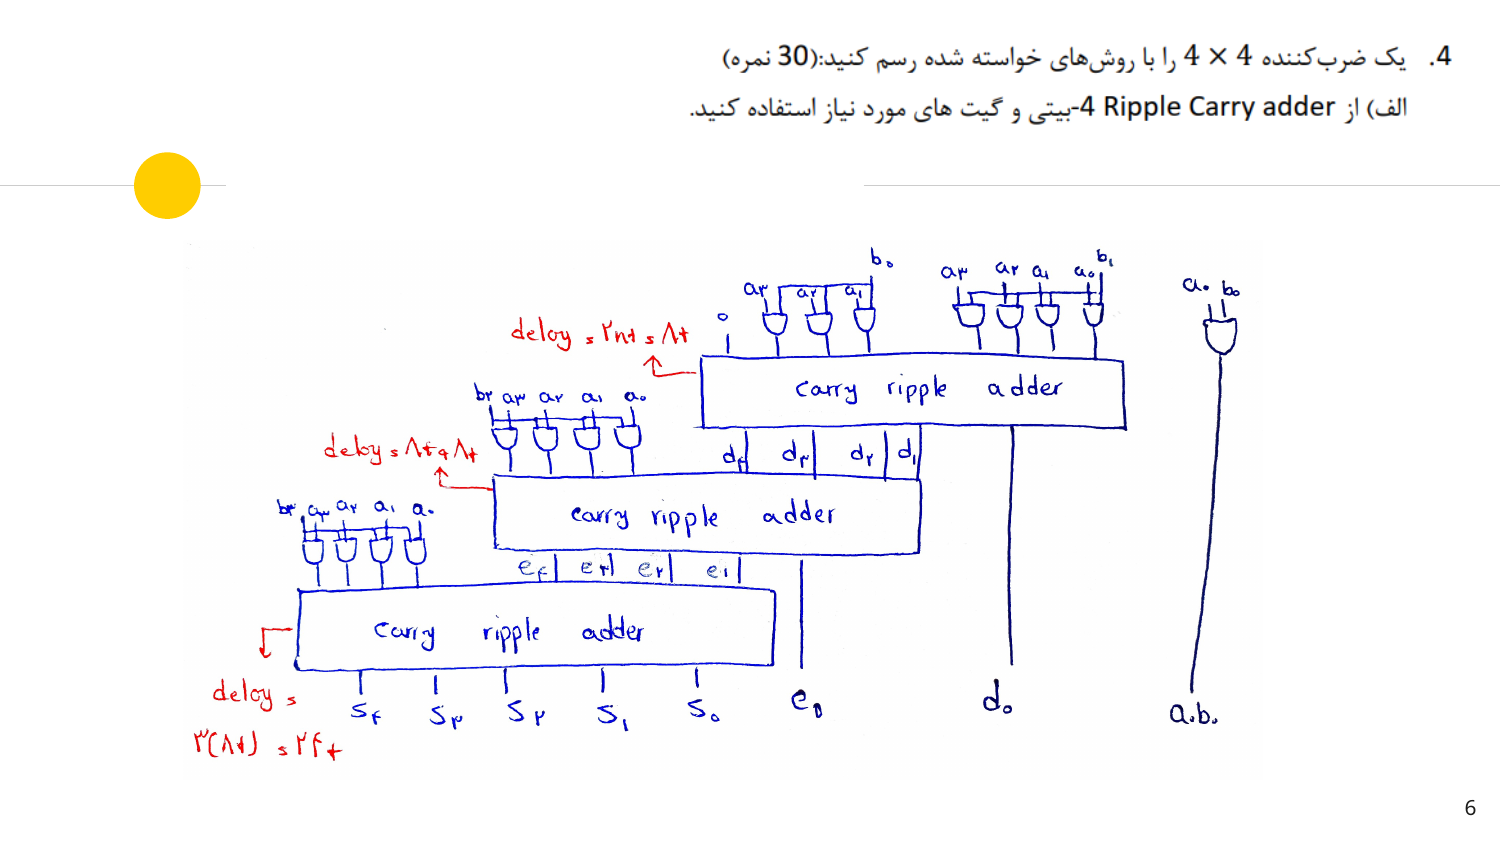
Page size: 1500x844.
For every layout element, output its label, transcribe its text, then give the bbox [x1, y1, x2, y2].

picture [183, 240, 1263, 780]
slide_number 6 [1401, 779, 1492, 844]
picture [565, 34, 1475, 135]
